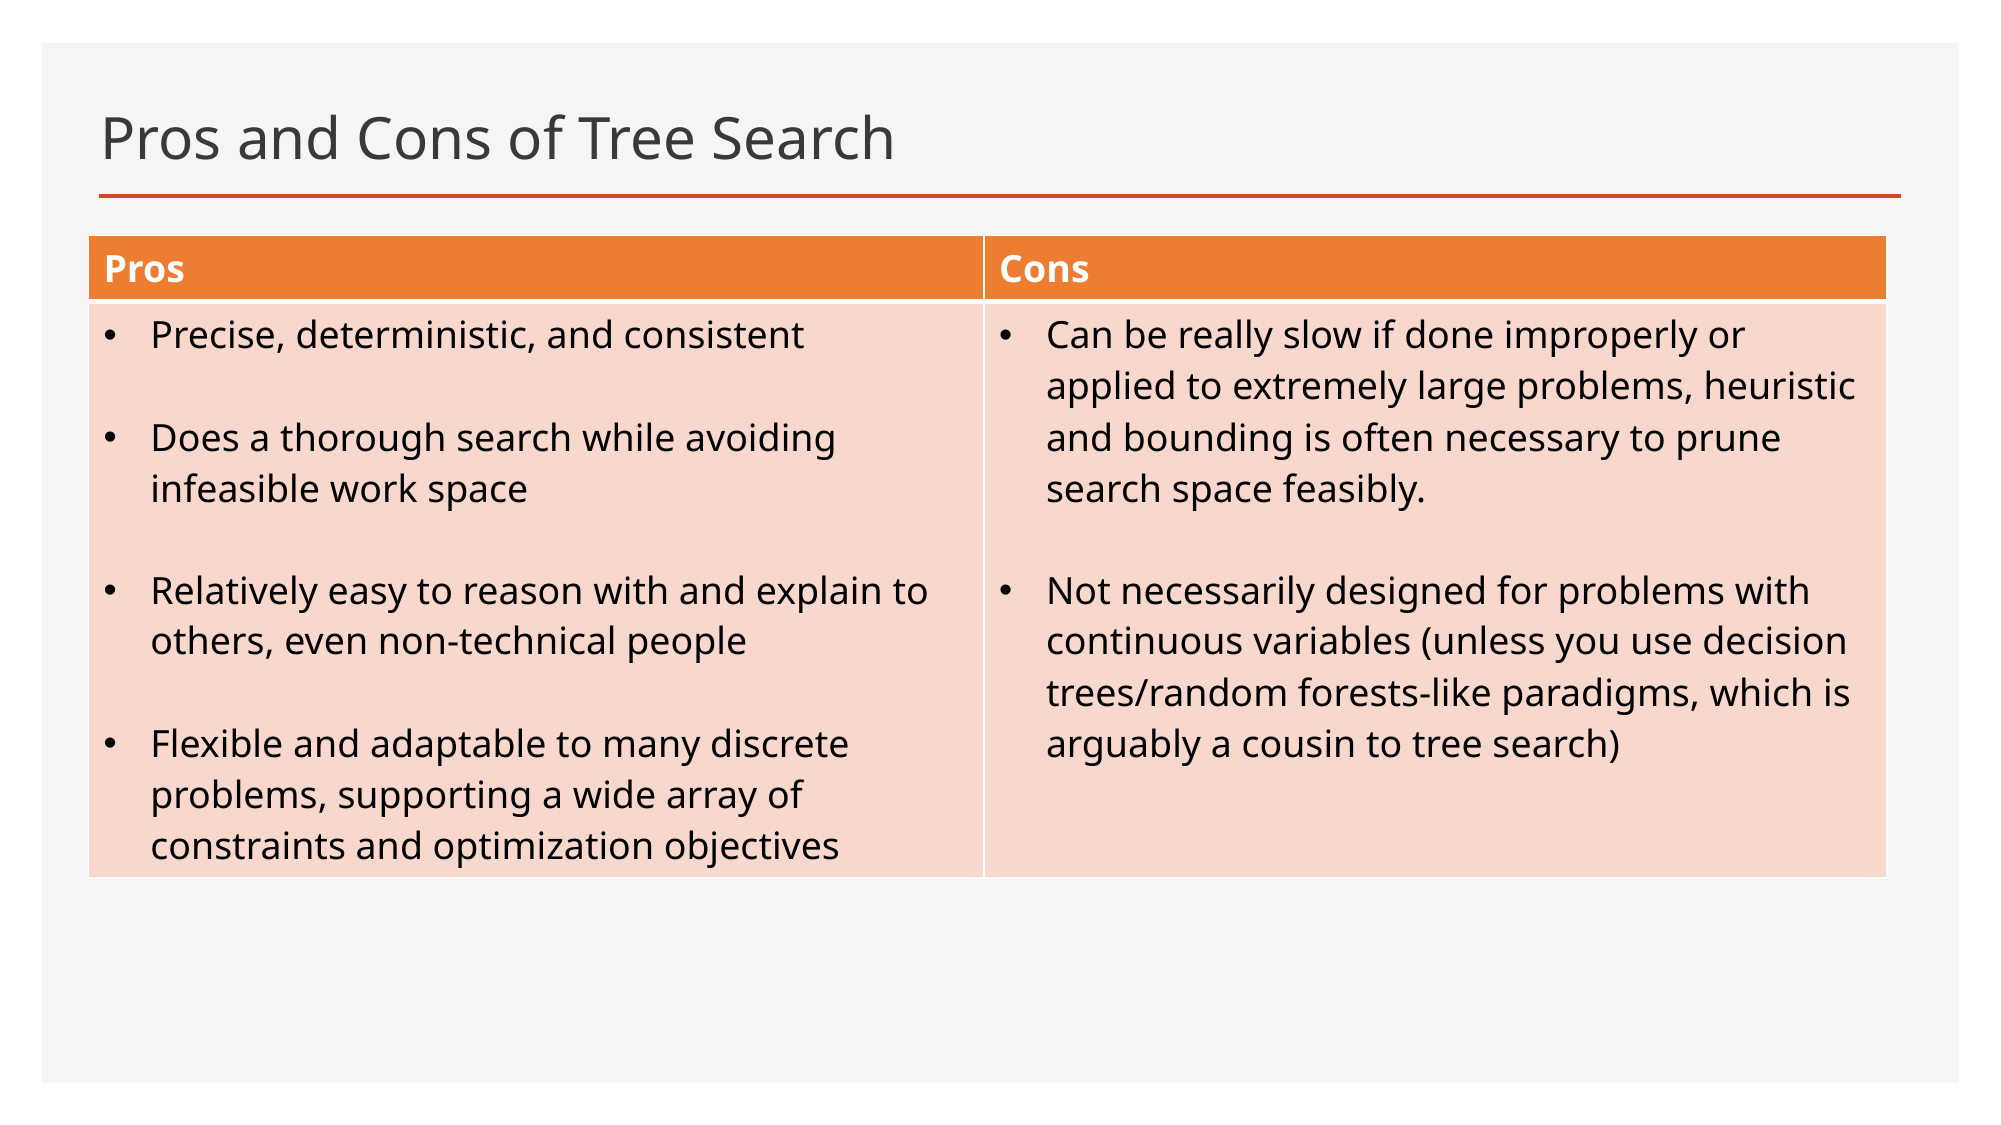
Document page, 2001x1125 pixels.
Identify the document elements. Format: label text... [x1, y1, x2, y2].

table_cell Can be really slow if done improperly or applied to extremely large problems, heuristic and bounding is often necessary to prune search space feasibly. Not necessarily designed for problems with continuous variables (unless you use decision trees/random forests-like paradigms, which is arguably a cousin to tree search) [985, 304, 1886, 877]
table_header Cons [985, 236, 1886, 299]
table_header Pros [89, 236, 983, 299]
table_cell Precise, deterministic, and consistent Does a thorough search while avoiding infeasible work space Relatively easy to reason with and explain to others, even non-technical people Flexible and adaptable to many discrete problems, supporting a wide array of constraints and optimization objectives [89, 304, 983, 877]
title Pros and Cons of Tree Search [85, 73, 1214, 179]
